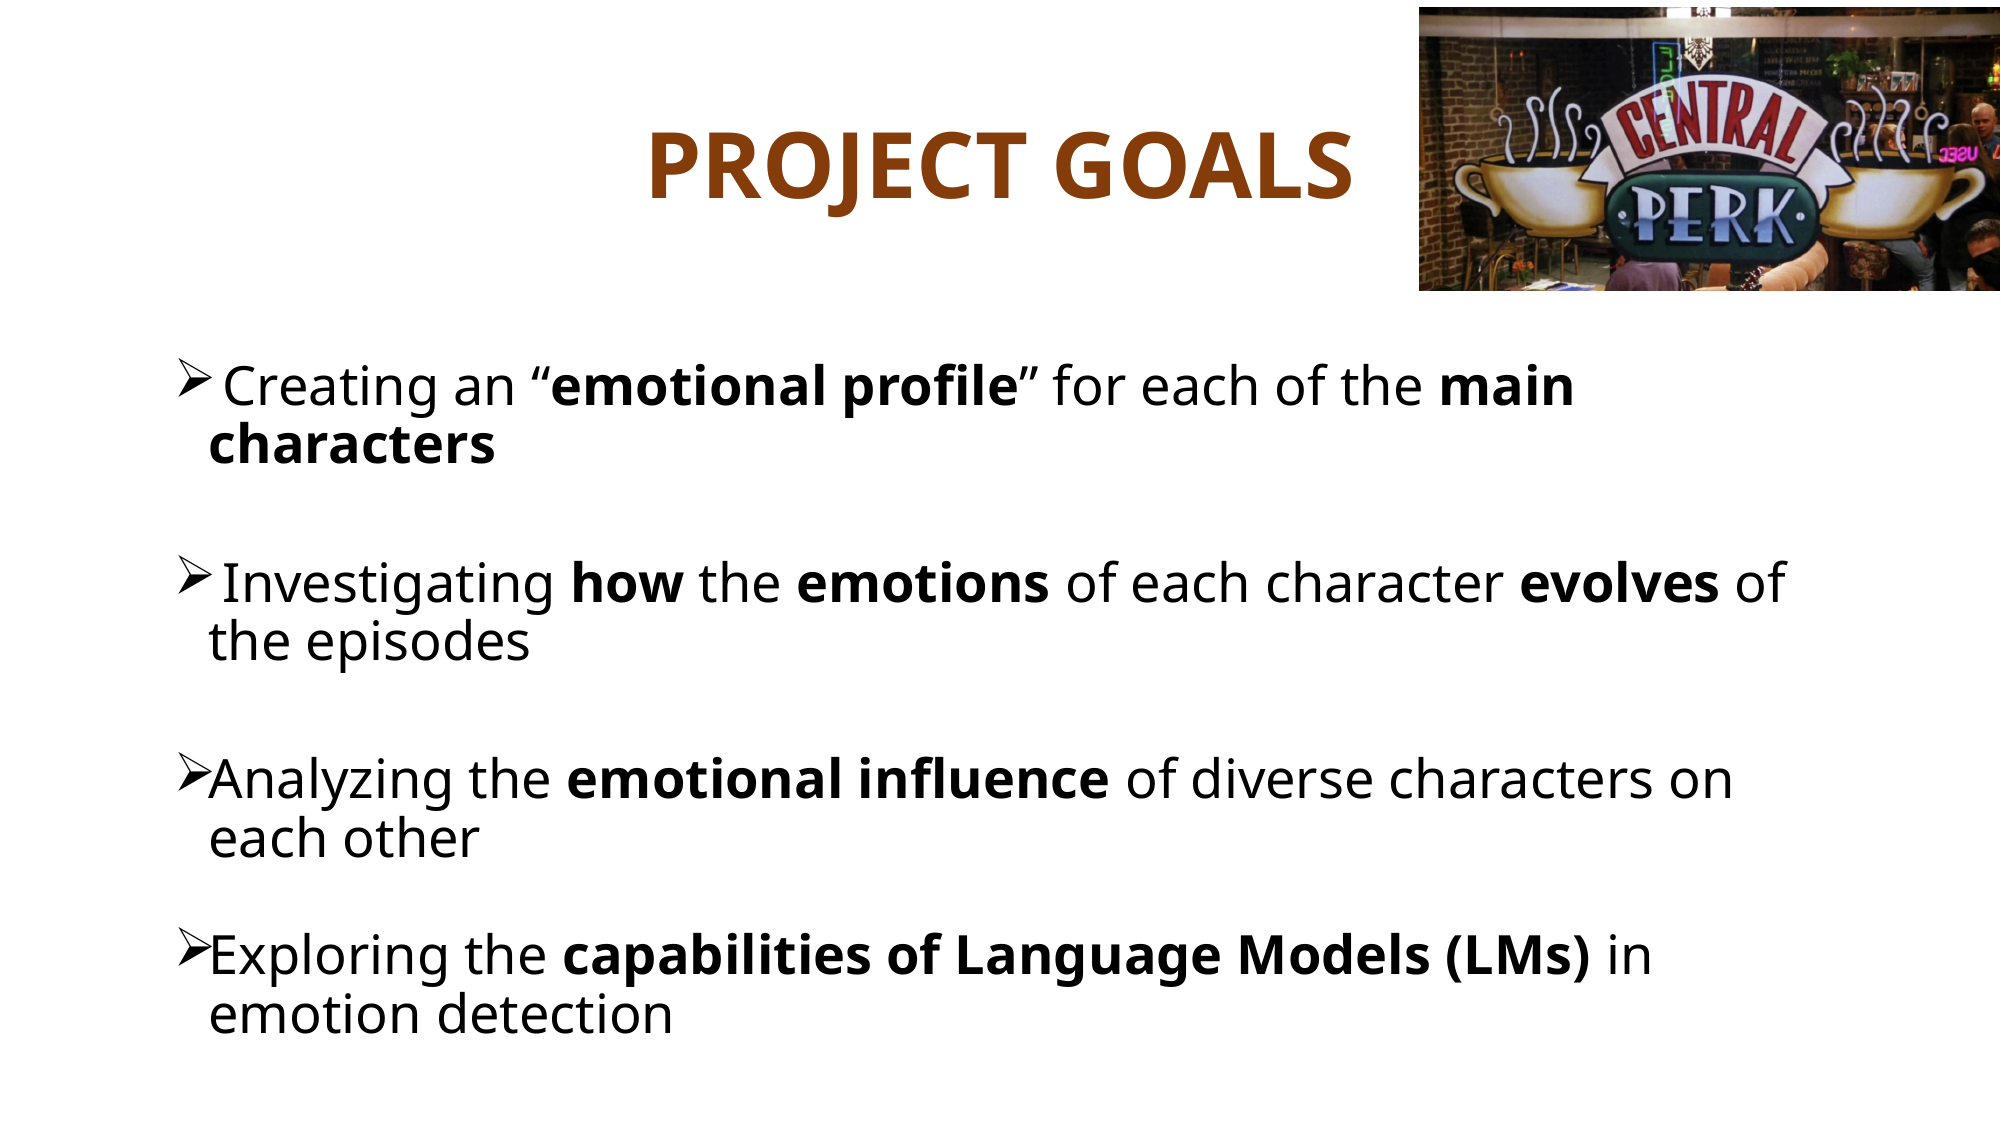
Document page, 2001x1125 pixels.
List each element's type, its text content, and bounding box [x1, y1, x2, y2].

list Creating an “emotional profile” for each of the main characters Investigating how the emotions of each character evolves of the episodes Analyzing the emotional influence of diverse characters on each other Exploring the capabilities of Language Models (LMs) in emotion detection [158, 351, 1884, 1066]
title PROJECT GOALS [137, 59, 1419, 278]
picture [1419, 7, 2000, 291]
